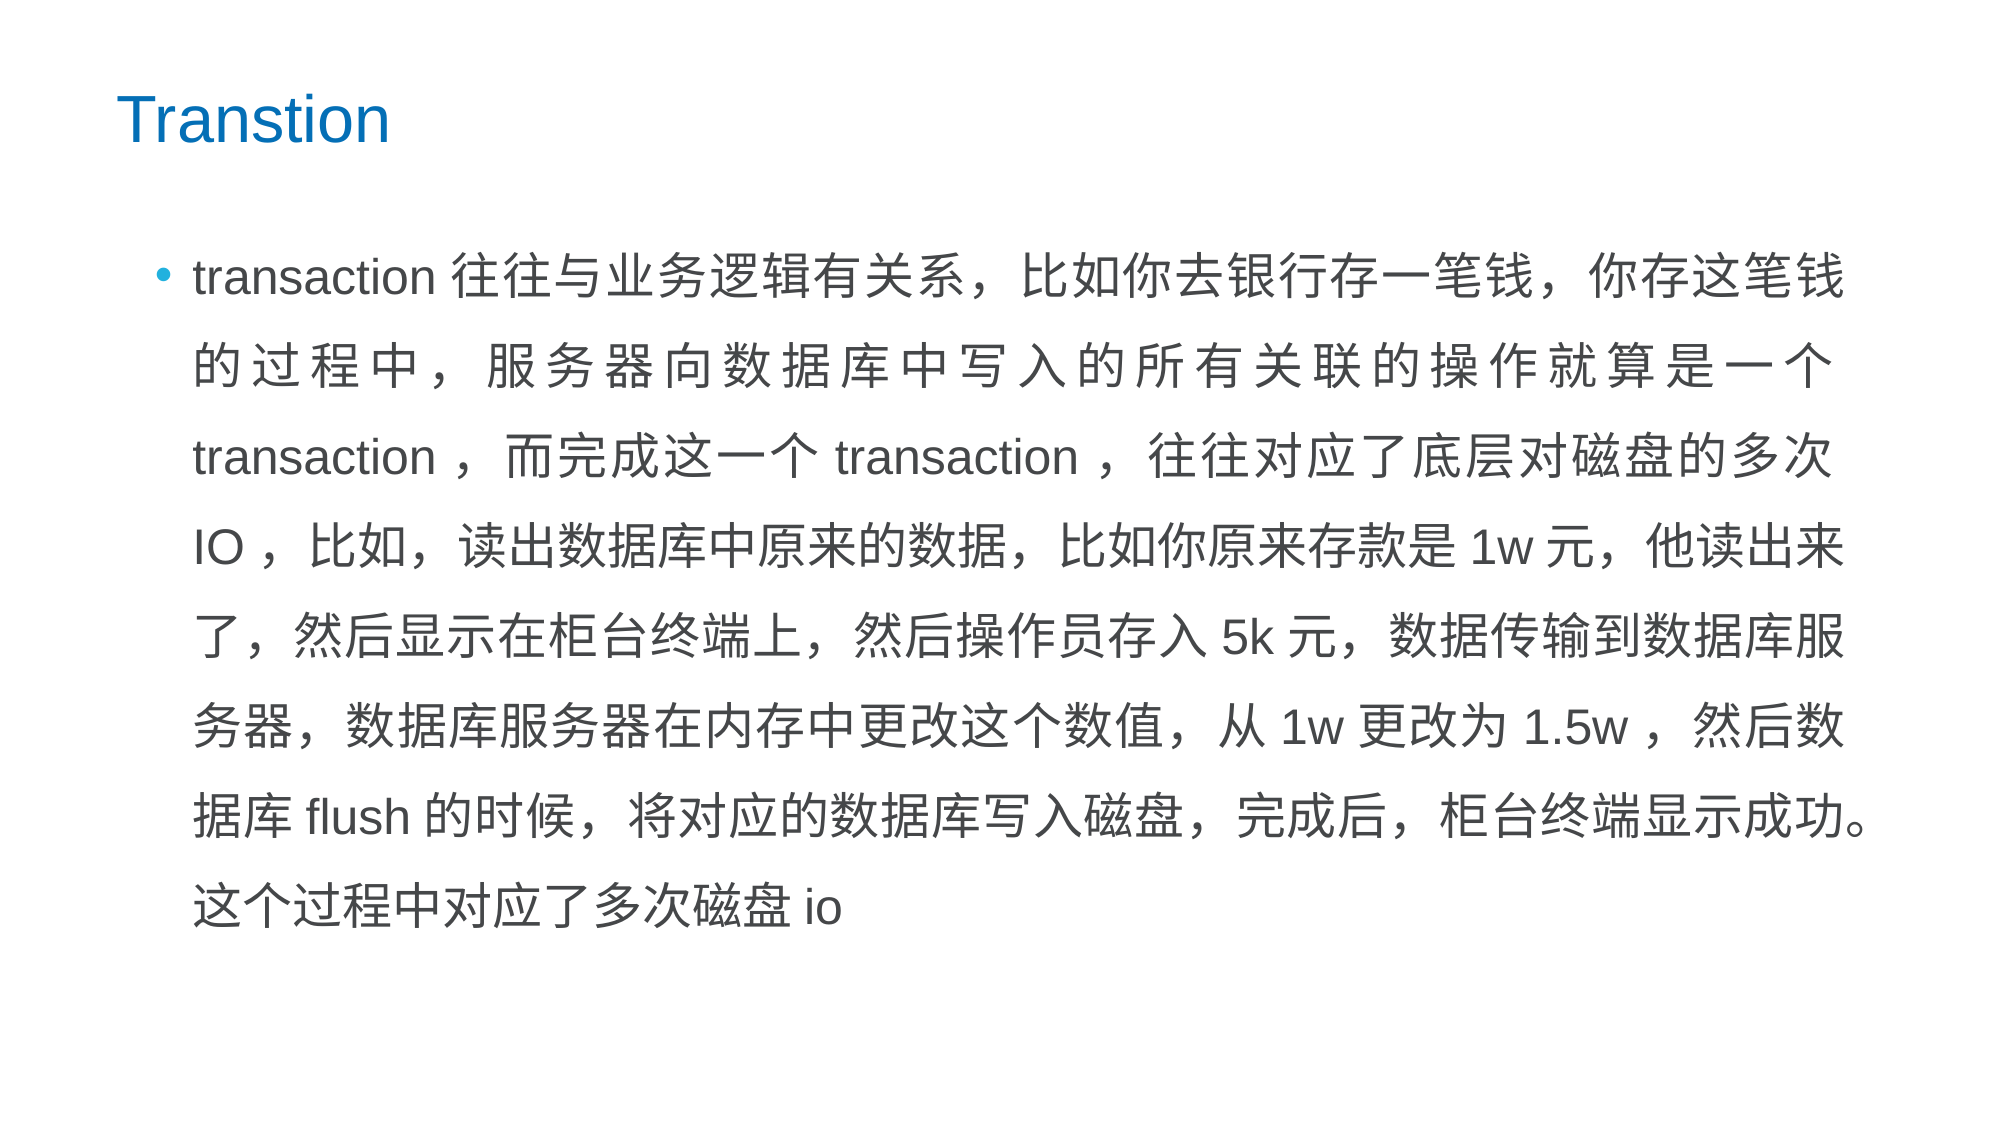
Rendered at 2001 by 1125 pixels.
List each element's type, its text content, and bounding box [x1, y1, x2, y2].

text_box transaction往往与业务逻辑有关系，比如你去银行存一笔钱，你存这笔钱的过程中，服务器向数据库中写入的所有关联的操作就算是一个transaction，而完成这一个transaction，往往对应了底层对磁盘的多次IO，比如，读出数据库中原来的数据，比如你原来存款是1w元，他读出来了，然后显示在柜台终端上，然后操作员存入5k元，数据传输到数据库服务器，数据库服务器在内存中更改这个数值，从1w更改为1.5w，然后数据库flush的时候，将对应的数据库写入磁盘，完成后，柜台终端显示成功。这个过程中对应了多次磁盘io [139, 206, 1861, 1044]
text_box Transtion [101, 55, 1899, 187]
